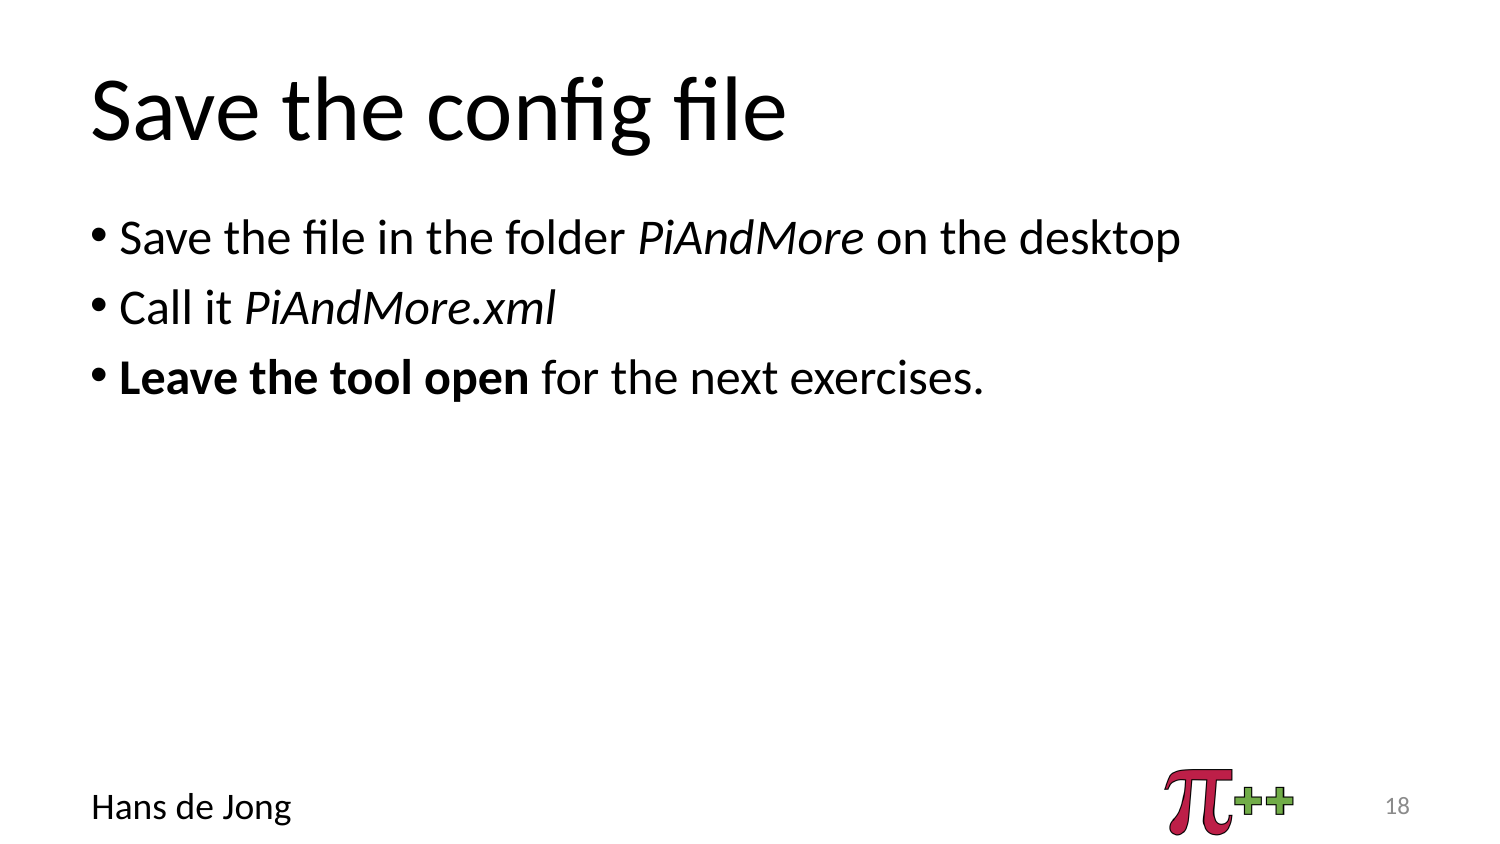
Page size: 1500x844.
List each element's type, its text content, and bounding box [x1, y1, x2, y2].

title Save the config file [75, 33, 1425, 175]
slide_number 18 [1340, 782, 1425, 827]
list Save the file in the folder PiAndMore on the desktop Call it PiAndMore.xml Leave the tool open for the next exercises. [75, 196, 1425, 754]
picture [1163, 768, 1294, 836]
